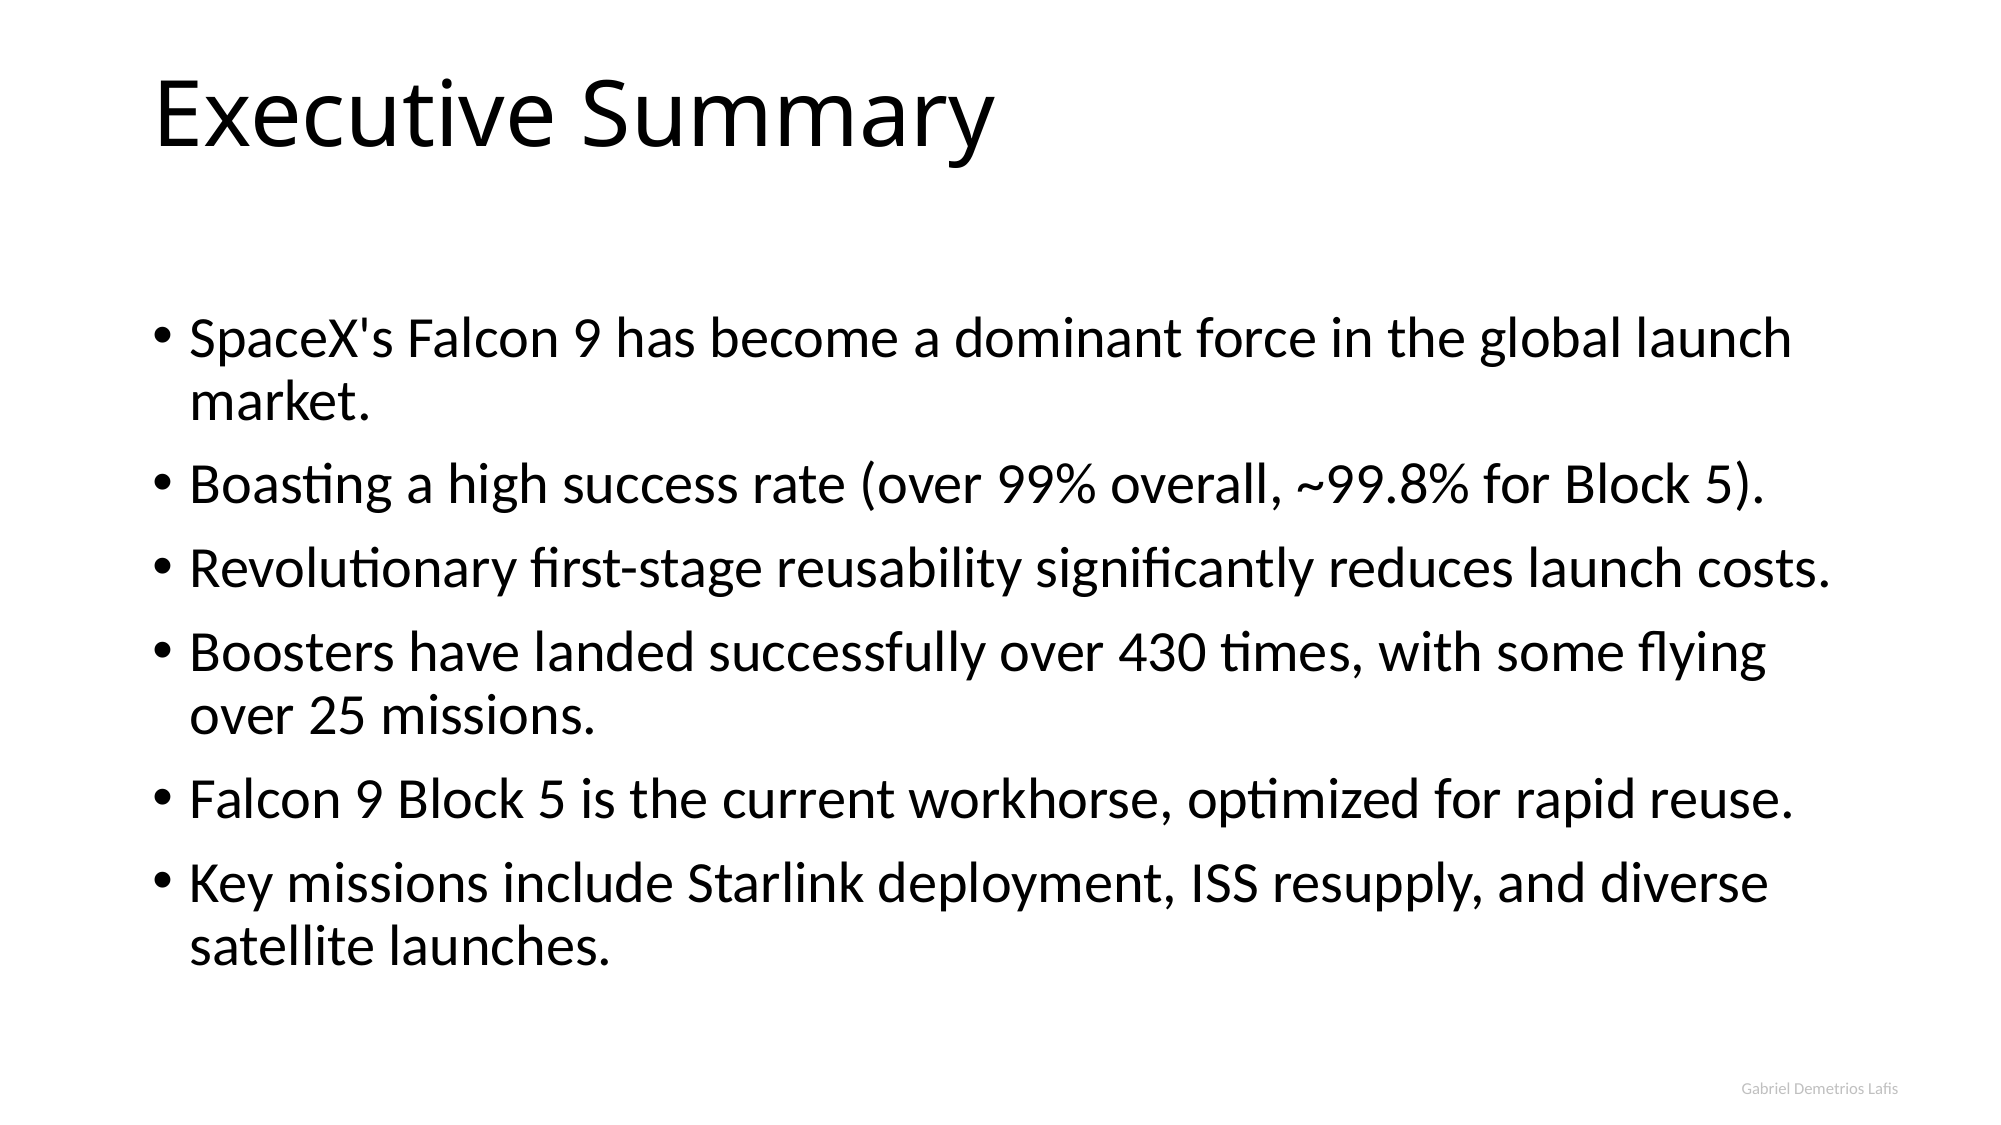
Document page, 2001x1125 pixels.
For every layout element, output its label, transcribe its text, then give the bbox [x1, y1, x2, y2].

text_box Gabriel Demetrios Lafis [1741, 1077, 1899, 1098]
list SpaceX's Falcon 9 has become a dominant force in the global launch market. Boasting a high success rate (over 99% overall, ~99.8% for Block 5). Revolutionary first-stage reusability significantly reduces launch costs. Boosters have landed successfully over 430 times, with some flying over 25 missions. Falcon 9 Block 5 is the current workhorse, optimized for rapid reuse. Key missions include Starlink deployment, ISS resupply, and diverse satellite launches. [137, 299, 1863, 1014]
title Executive Summary [137, 59, 1863, 278]
